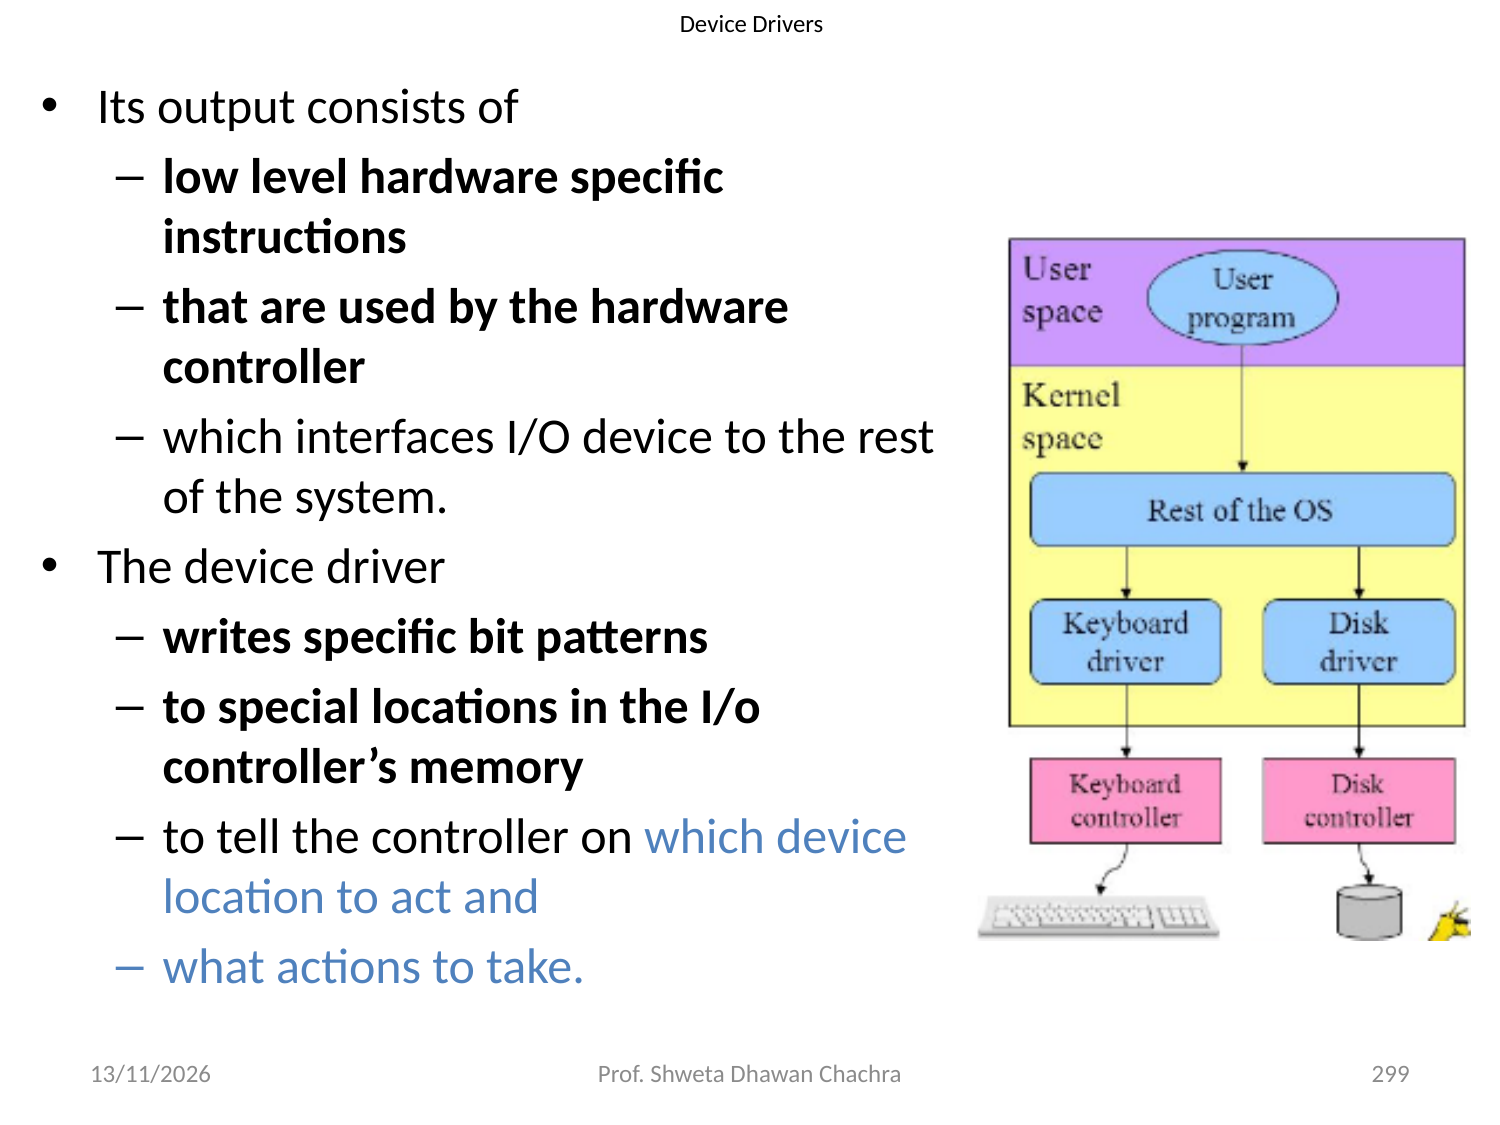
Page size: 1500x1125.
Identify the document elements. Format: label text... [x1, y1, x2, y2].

list Its output consists of low level hardware specific instructions that are used by the hardware controller which interfaces I/O device to the rest of the system. The device driver writes specific bit patterns to special locations in the I/o controller’s memory to tell the controller on which device location to act and what actions to take. [25, 66, 971, 809]
title Device Drivers [76, 0, 1427, 45]
picture [974, 207, 1471, 941]
footer Prof. Shweta Dhawan Chachra [512, 1042, 988, 1103]
slide_number 299 [1074, 1042, 1425, 1103]
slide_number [75, 1042, 425, 1103]
